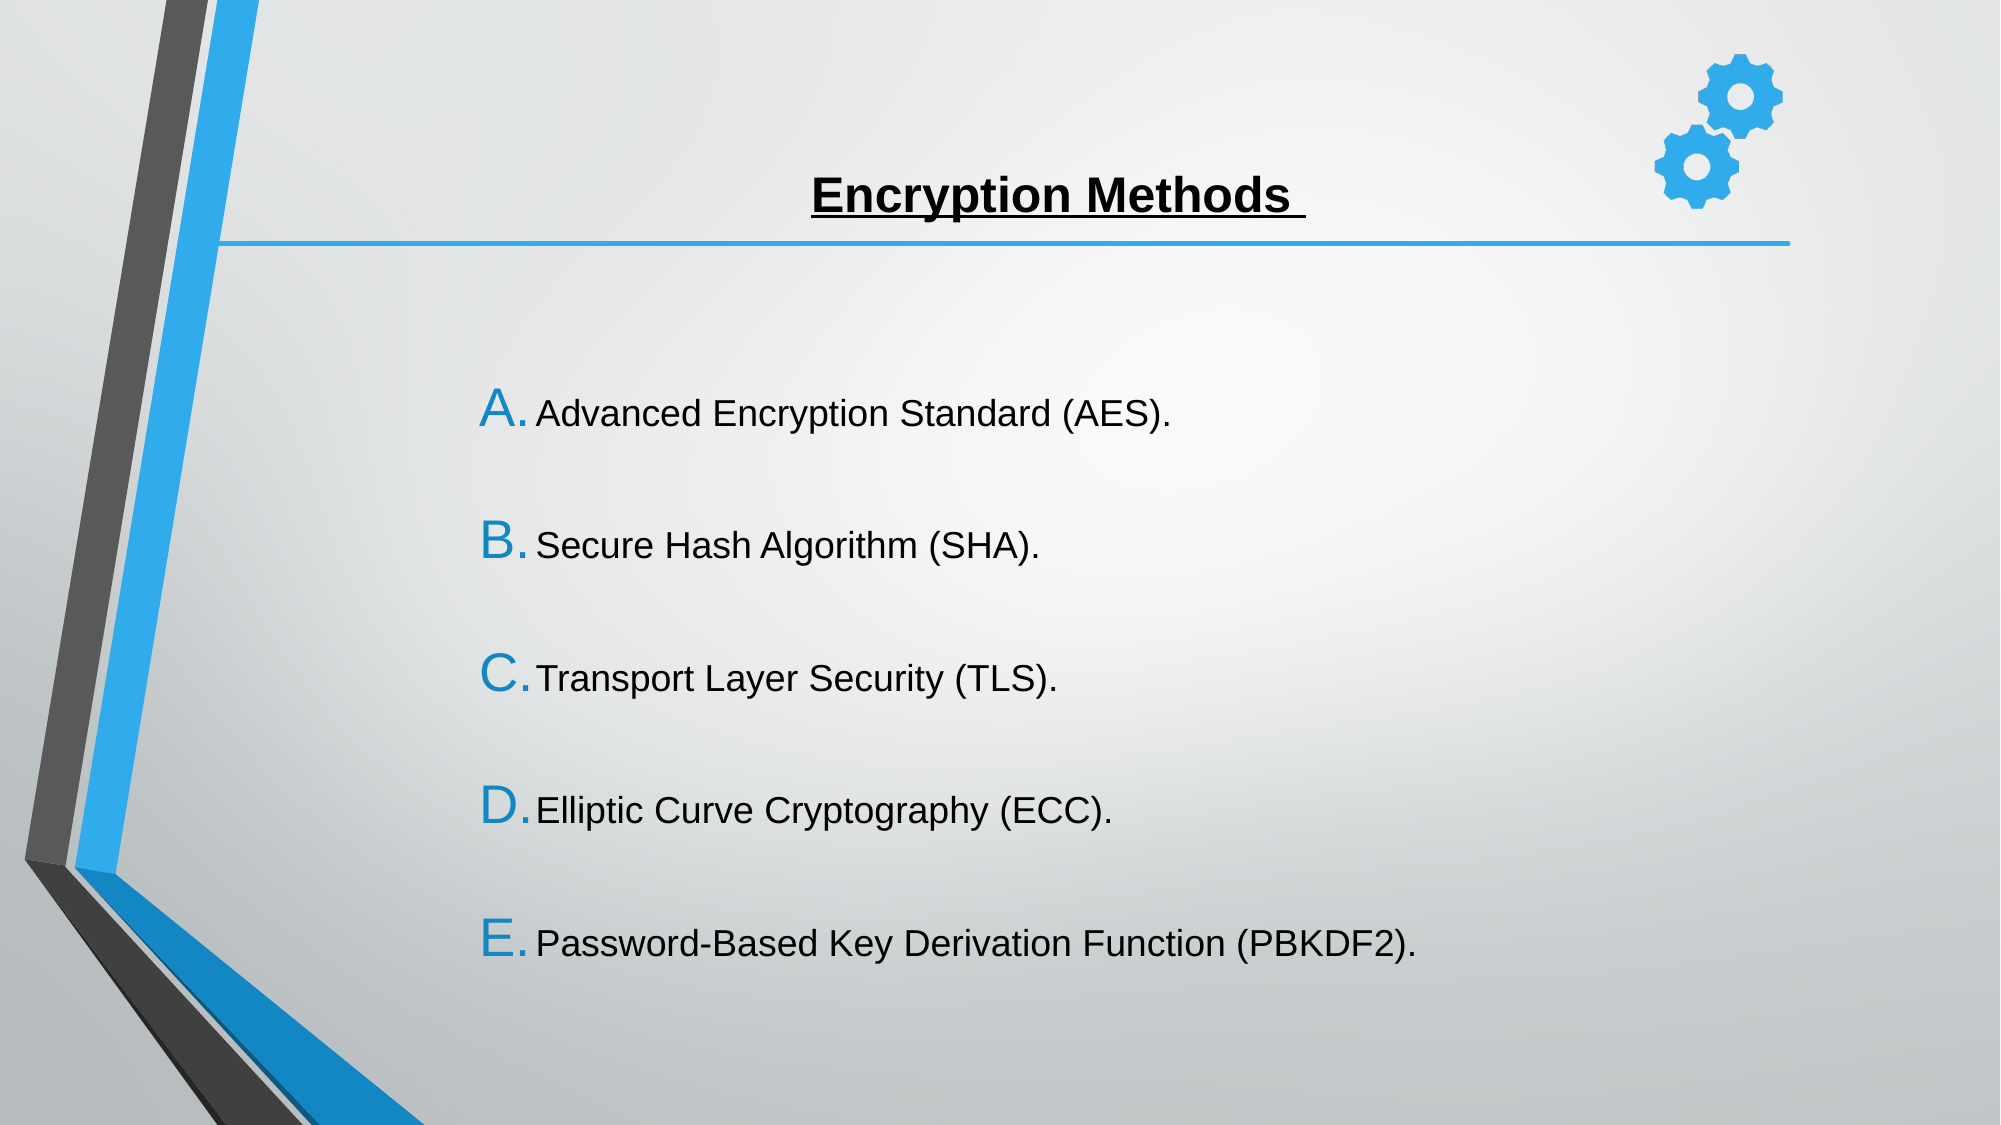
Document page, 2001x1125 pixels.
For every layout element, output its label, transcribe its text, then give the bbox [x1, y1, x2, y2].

list Advanced Encryption Standard (AES). Secure Hash Algorithm (SHA). Transport Layer Security (TLS). Elliptic Curve Cryptography (ECC). Password-Based Key Derivation Function (PBKDF2). [464, 306, 1536, 980]
title Encryption Methods [328, 131, 1789, 230]
picture [1626, 39, 1812, 225]
